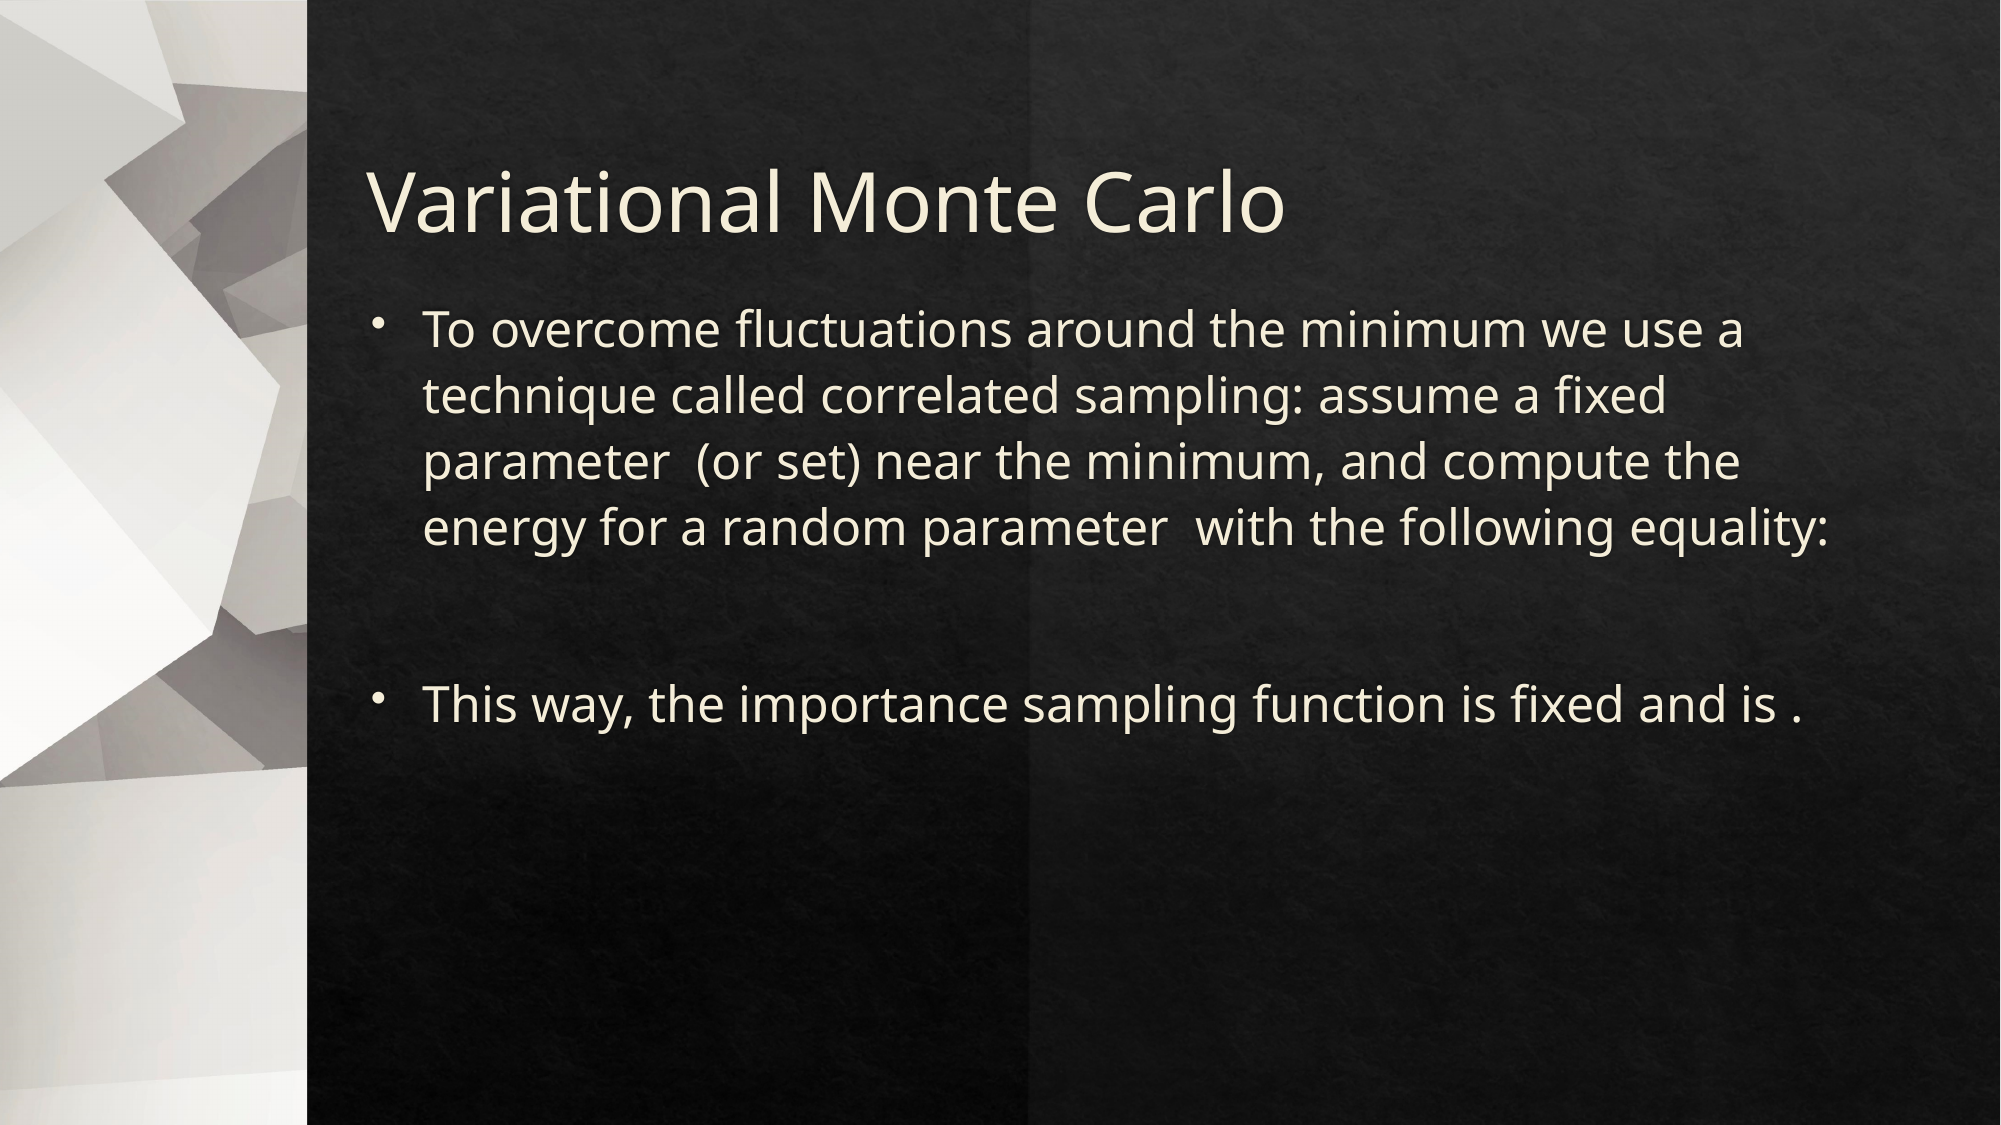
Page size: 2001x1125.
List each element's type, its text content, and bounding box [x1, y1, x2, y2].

text_box [312, 0, 1021, 1125]
text_box Variational Monte Carlo [351, 98, 1018, 258]
picture [1026, 0, 2000, 1125]
picture [0, 0, 308, 1125]
